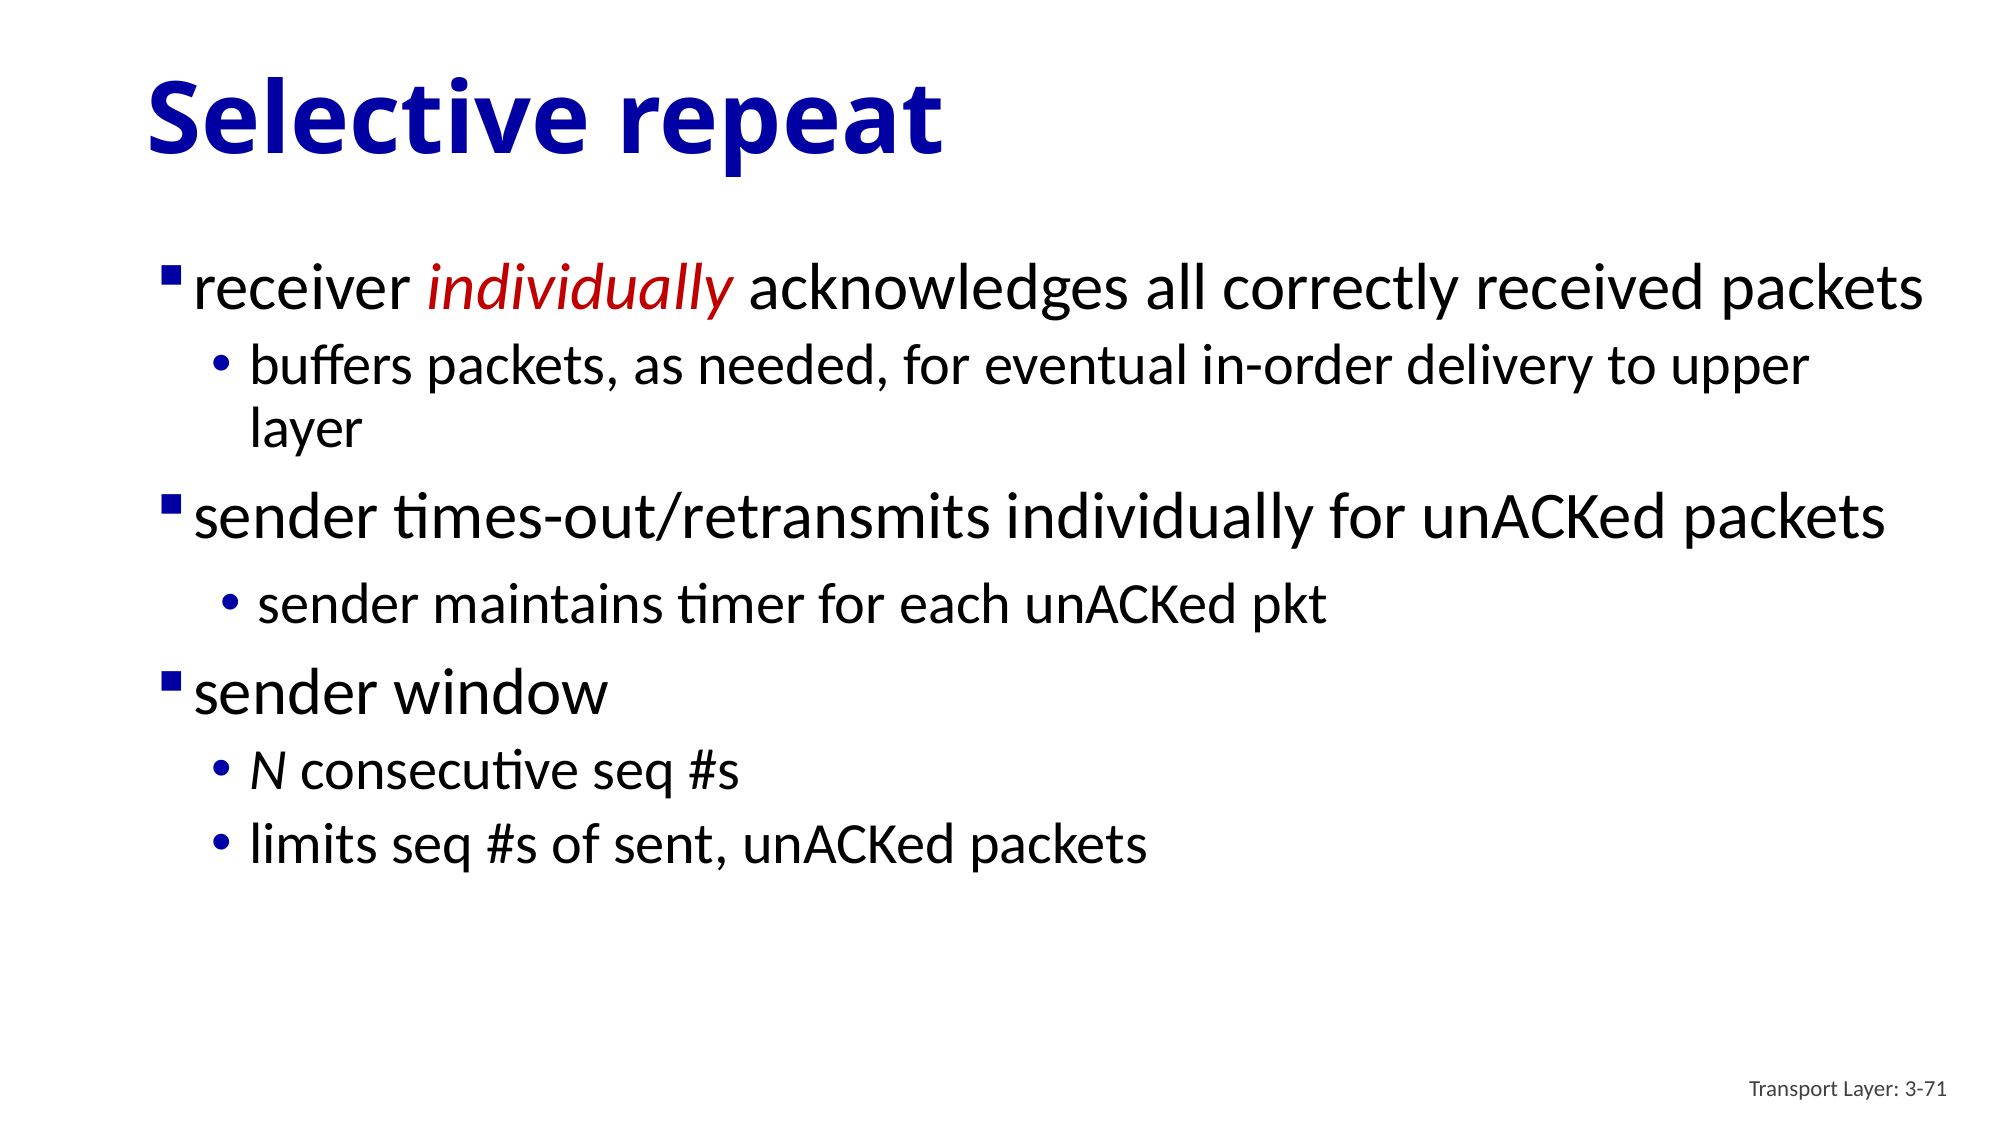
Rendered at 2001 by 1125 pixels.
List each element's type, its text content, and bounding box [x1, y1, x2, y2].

title Selective repeat [131, 47, 1952, 195]
text_box receiver individually acknowledges all correctly received packets buffers packets, as needed, for eventual in-order delivery to upper layer sender times-out/retransmits individually for unACKed packets sender maintains timer for each unACKed pkt sender window N consecutive seq #s limits seq #s of sent, unACKed packets [120, 244, 1942, 1007]
slide_number Transport Layer: 3-71 [1512, 1056, 1963, 1117]
